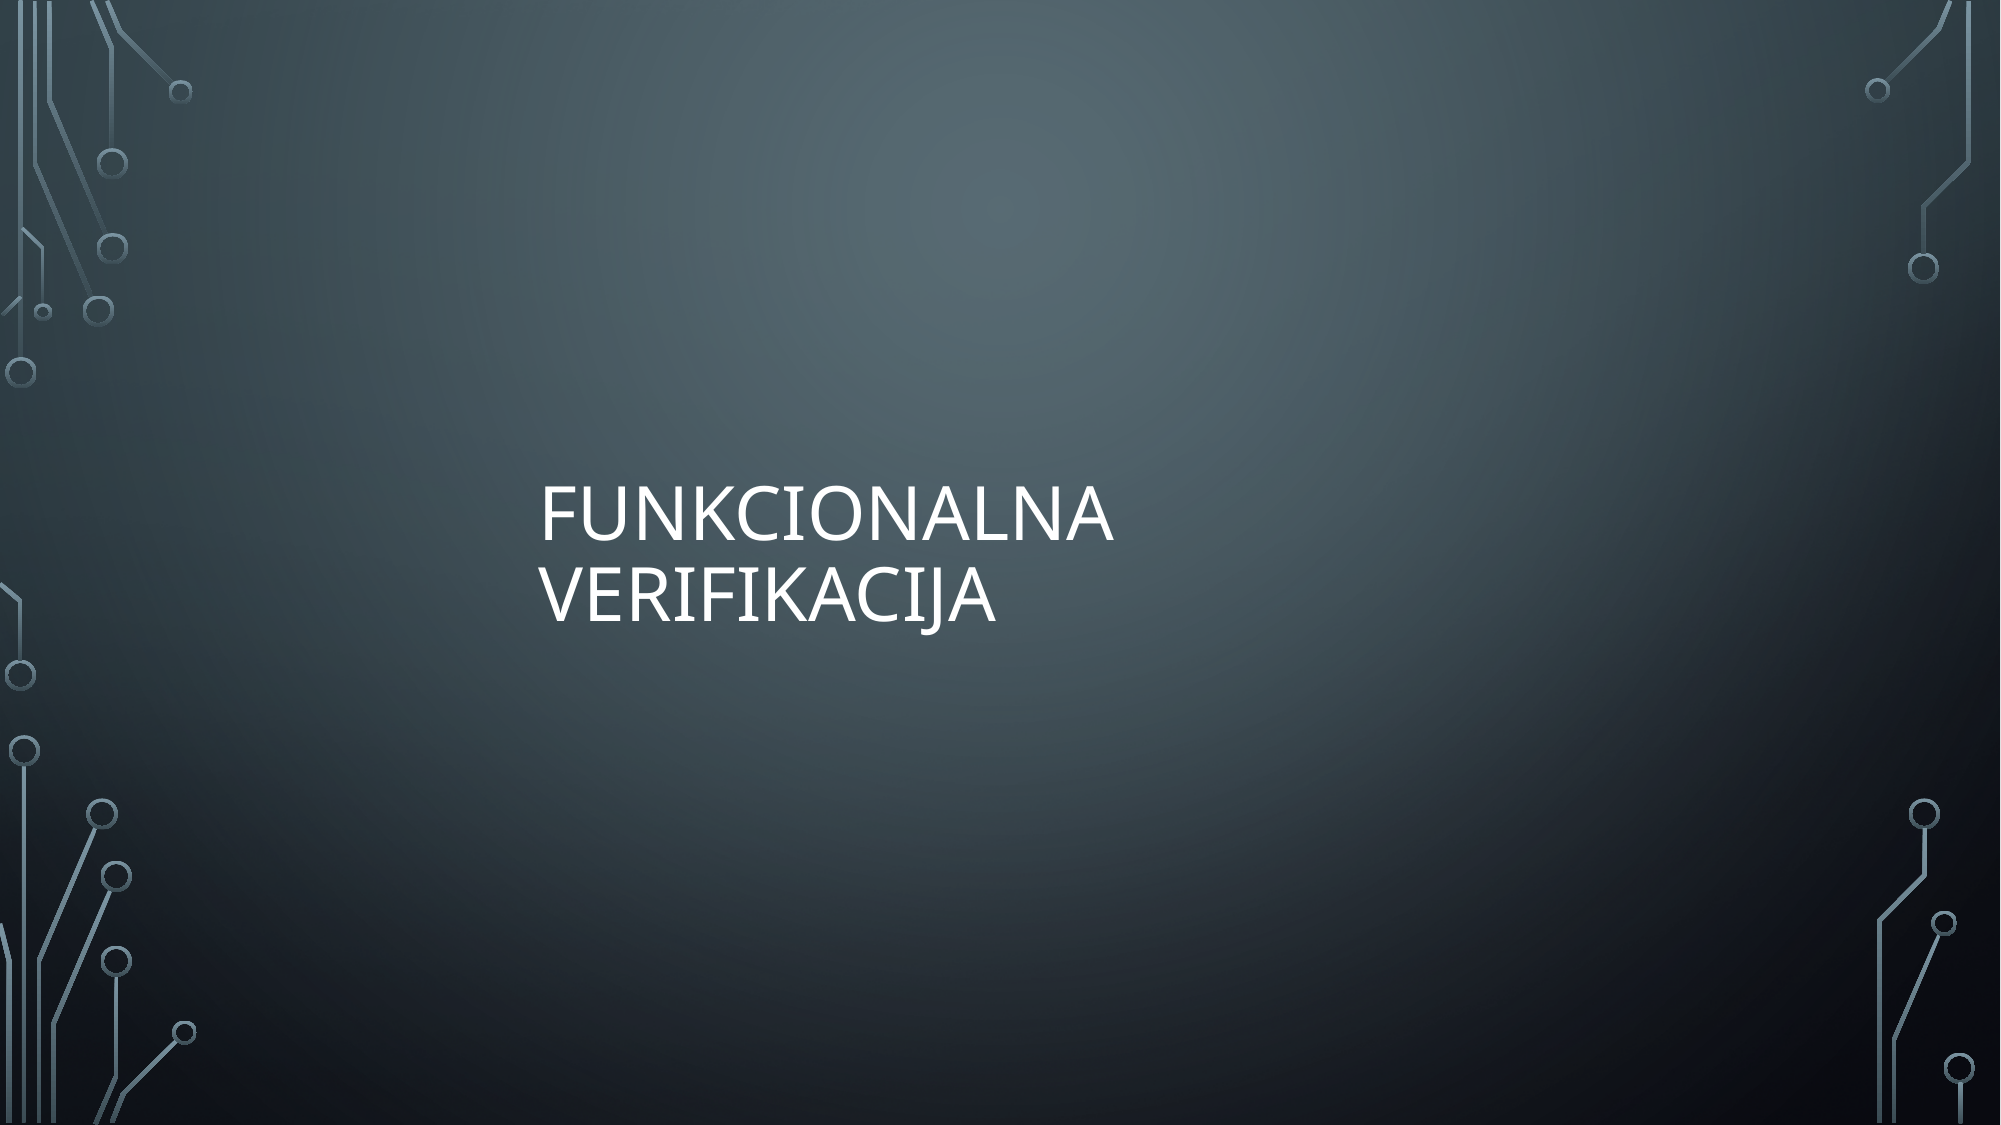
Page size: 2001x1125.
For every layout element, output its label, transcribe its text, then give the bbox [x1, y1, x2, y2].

title Funkcionalna Verifikacija [523, 435, 1527, 678]
